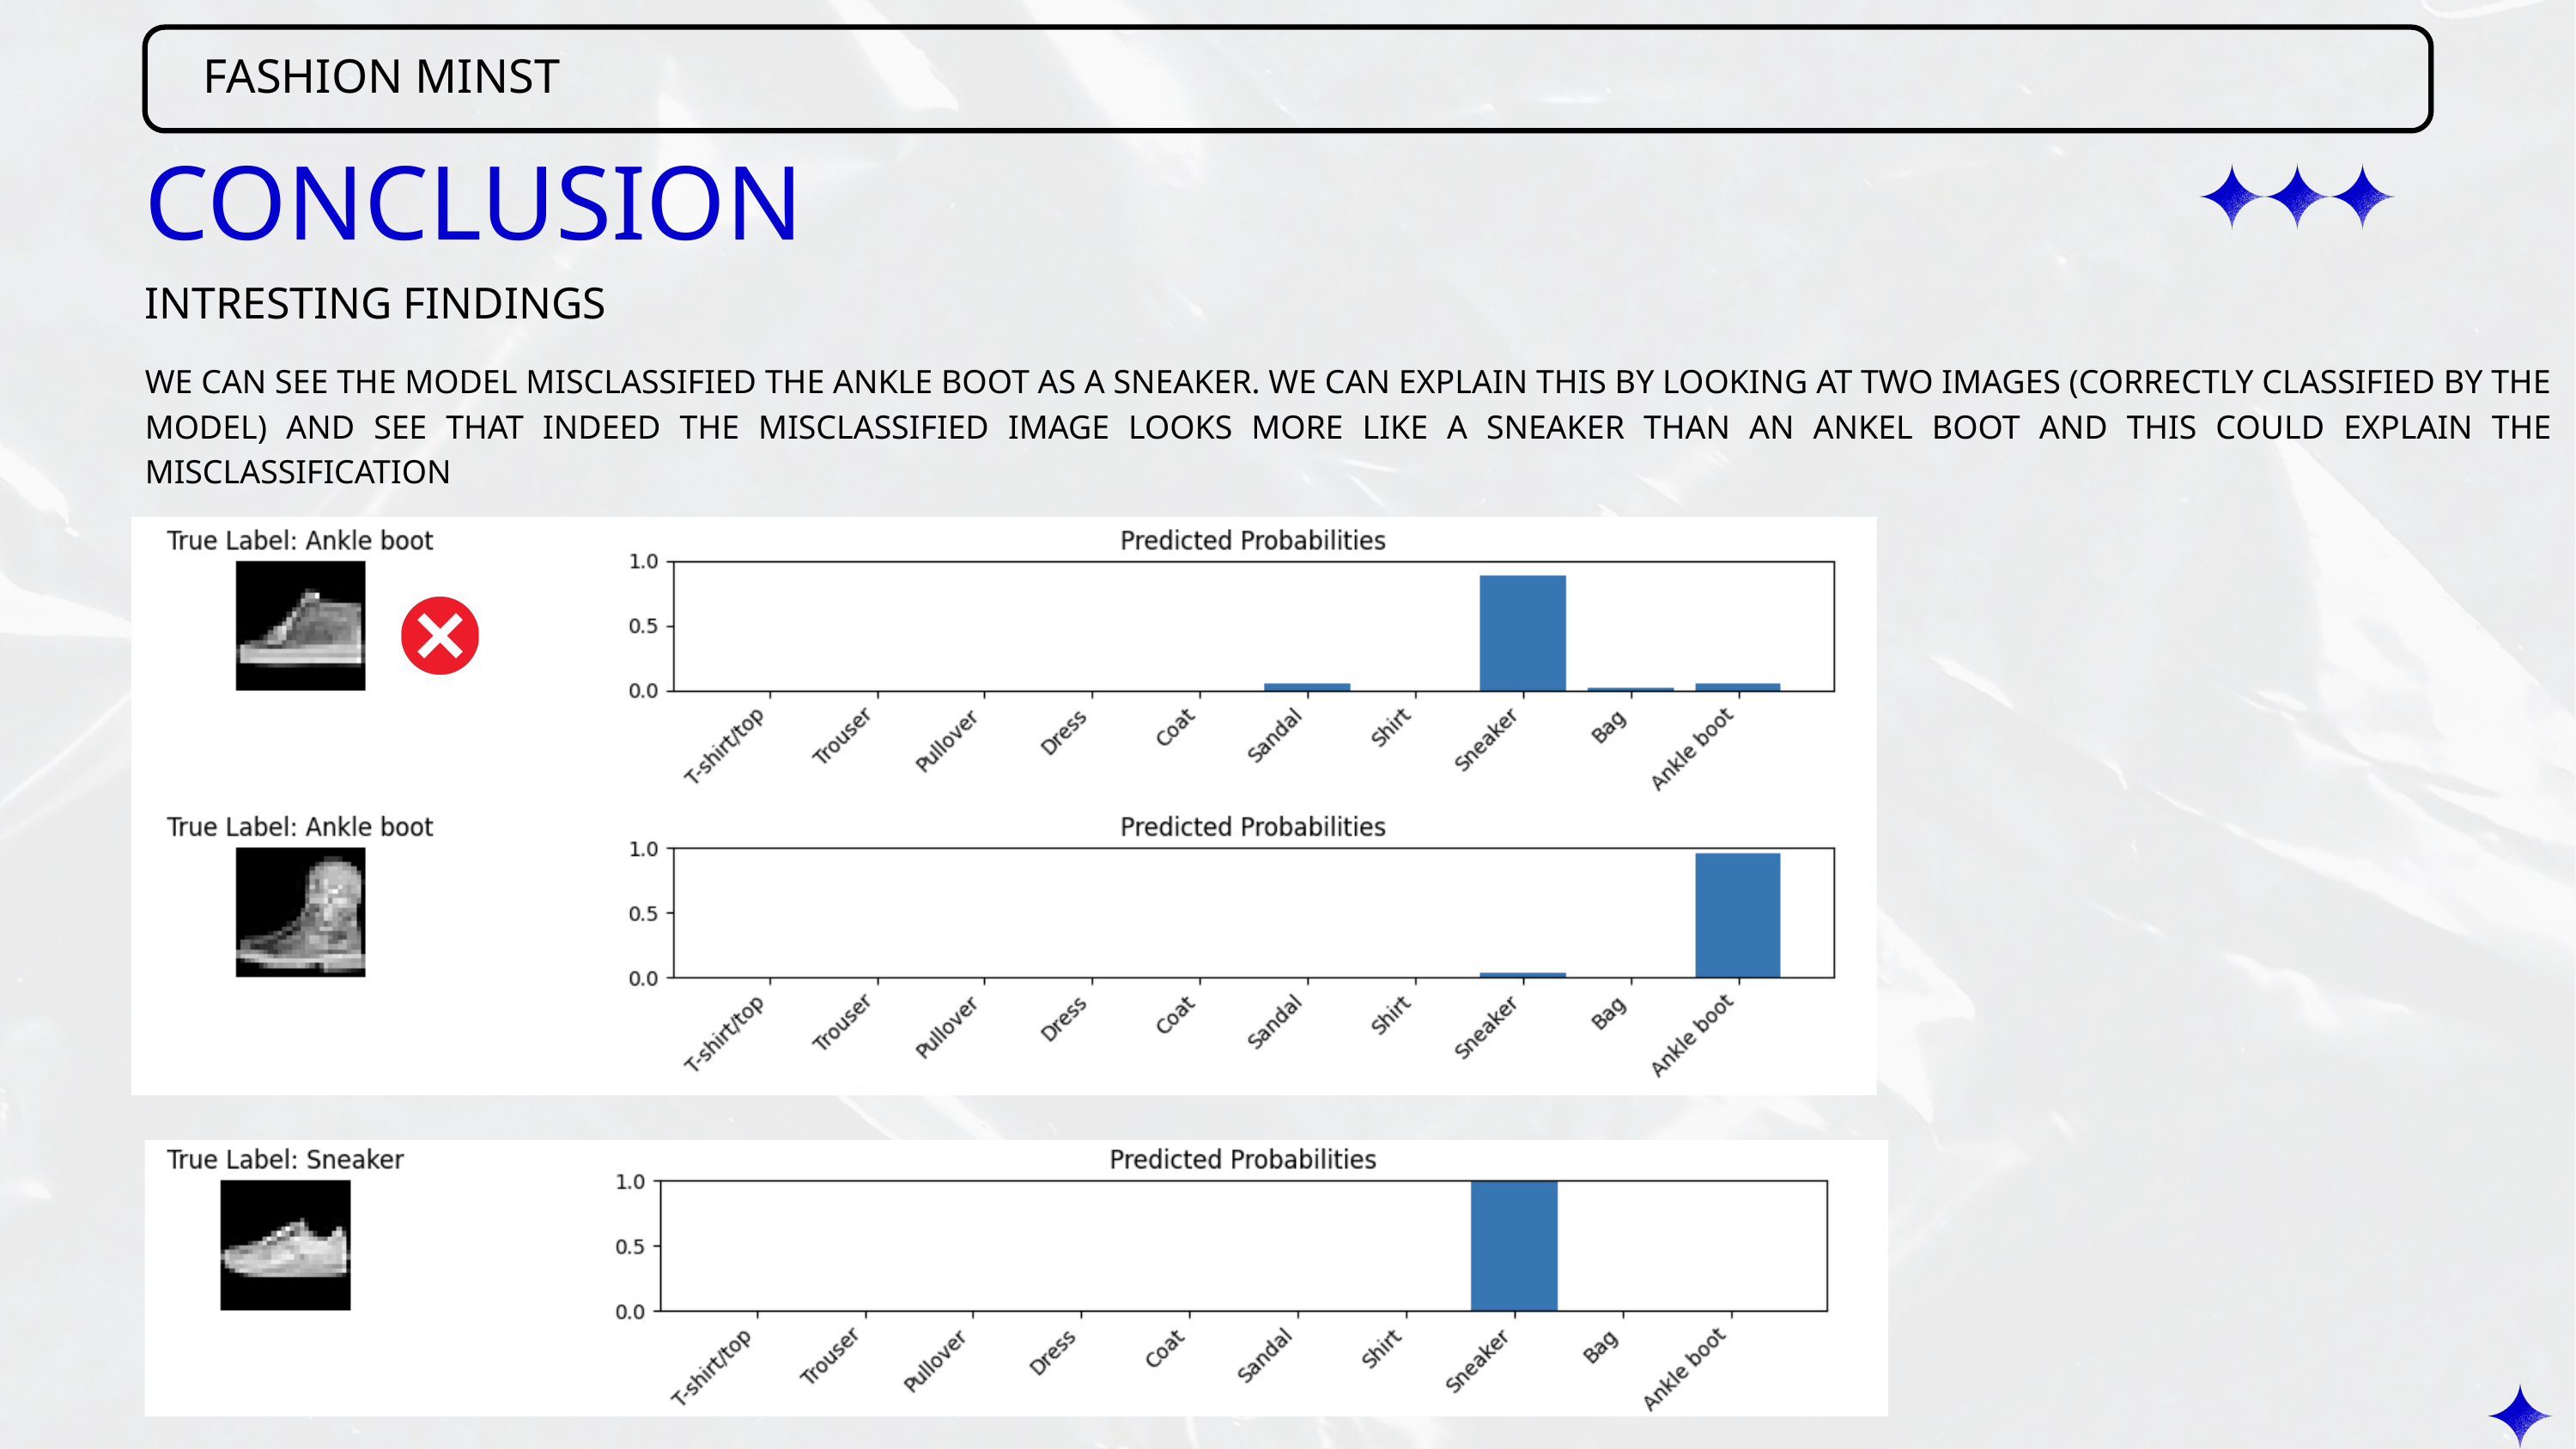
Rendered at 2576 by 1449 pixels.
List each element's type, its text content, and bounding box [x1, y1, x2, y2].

text_box [2487, 1383, 2554, 1449]
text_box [144, 27, 2432, 131]
text_box WE CAN SEE THE MODEL MISCLASSIFIED THE ANKLE BOOT AS A SNEAKER. WE CAN EXPLAIN THIS BY LOOKING AT TWO IMAGES (CORRECTLY CLASSIFIED BY THE MODEL) AND SEE THAT INDEED THE MISCLASSIFIED IMAGE LOOKS MORE LIKE A SNEAKER THAN AN ANKEL BOOT AND THIS COULD EXPLAIN THE MISCLASSIFICATION [144, 355, 2553, 490]
text_box INTRESTING FINDINGS [144, 284, 1249, 328]
text_box [0, 0, 2576, 1449]
text_box [131, 517, 1877, 1095]
text_box [2265, 163, 2330, 230]
text_box [401, 597, 479, 675]
text_box [2199, 163, 2265, 230]
text_box CONCLUSION [144, 158, 1864, 261]
text_box [144, 1140, 1889, 1416]
text_box [2330, 163, 2396, 230]
